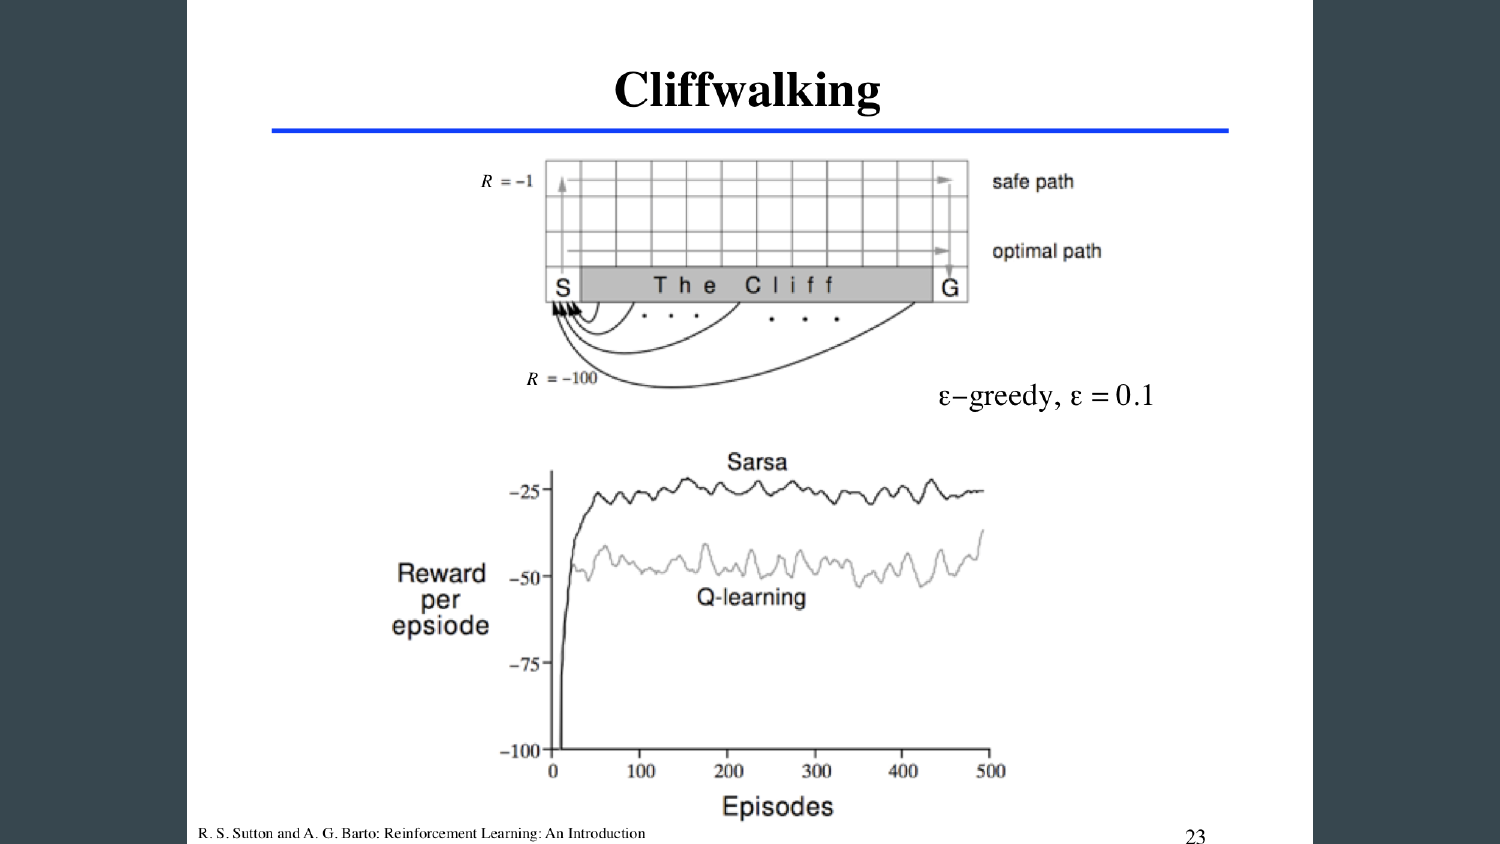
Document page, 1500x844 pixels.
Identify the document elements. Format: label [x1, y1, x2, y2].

picture [187, 0, 1313, 844]
